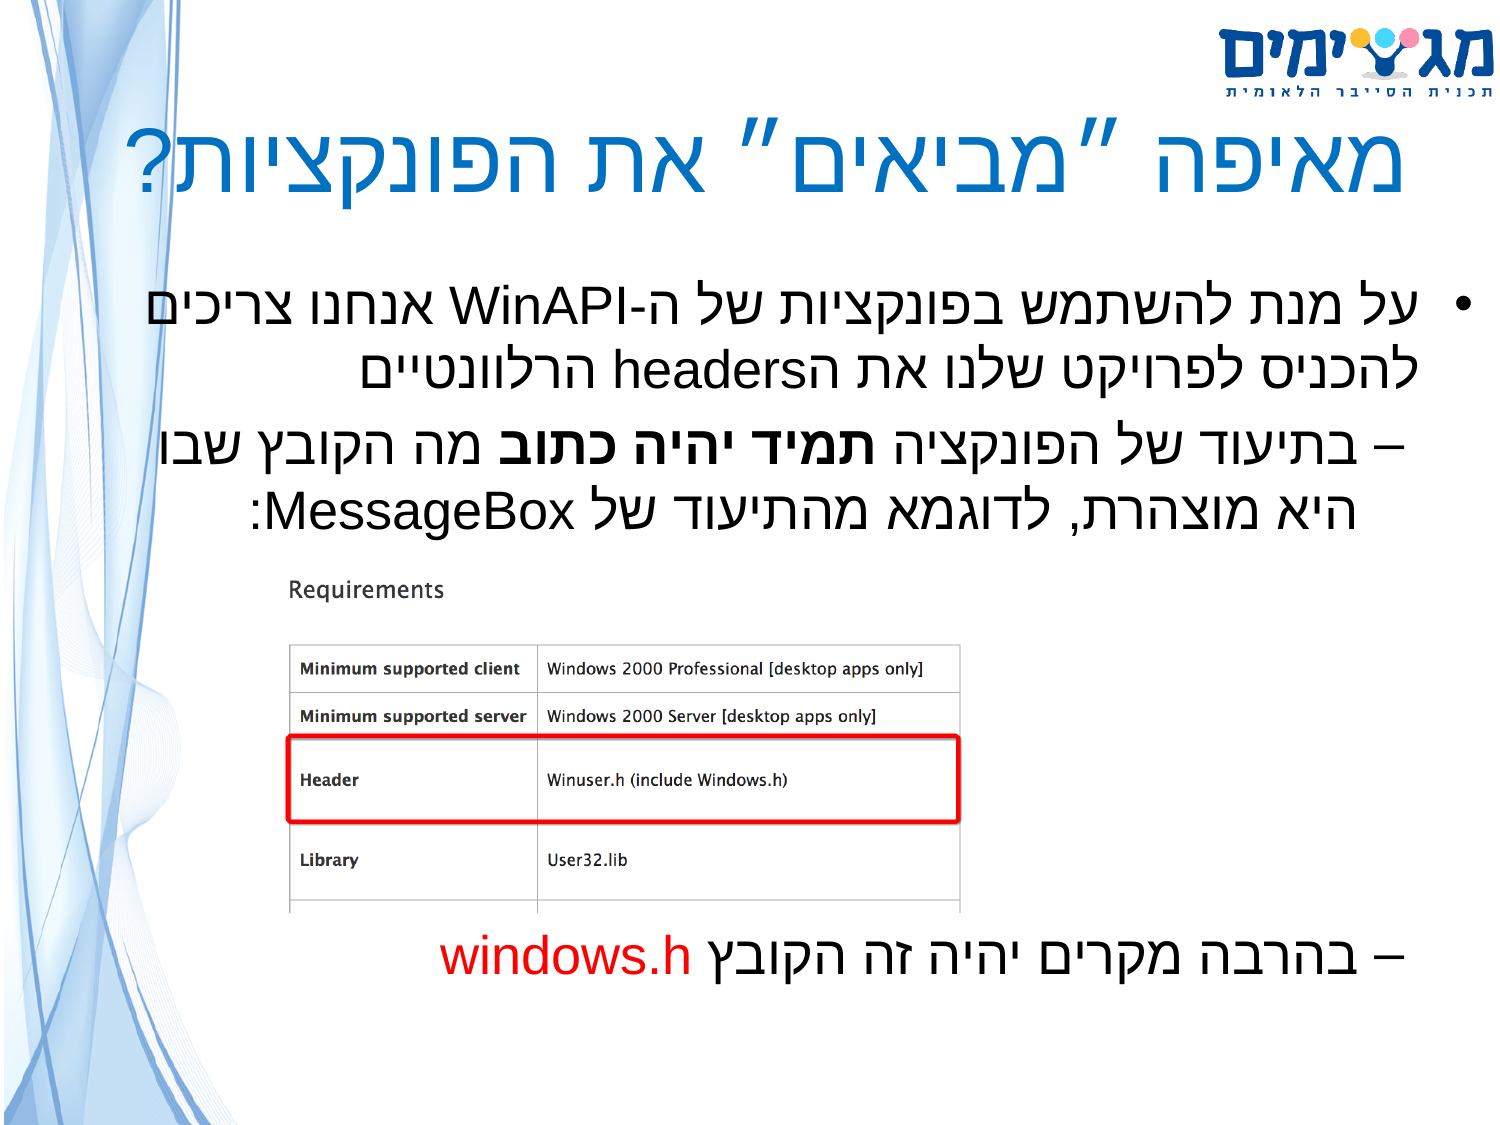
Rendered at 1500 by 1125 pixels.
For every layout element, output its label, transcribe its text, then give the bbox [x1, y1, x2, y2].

picture [274, 570, 988, 913]
picture [1175, 0, 1500, 138]
picture [4, 0, 254, 1125]
list על מנת להשתמש בפונקציות של ה-WinAPI אנחנו צריכים להכניס לפרויקט שלנו את הheaders הרלוונטיים בתיעוד של הפונקציה תמיד יהיה כתוב מה הקובץ שבו היא מוצהרת, לדוגמא מהתיעוד של MessageBox: בהרבה מקרים יהיה זה הקובץ windows.h [112, 262, 1488, 1005]
title מאיפה ״מביאים״ את הפונקציות? [75, 62, 1425, 250]
